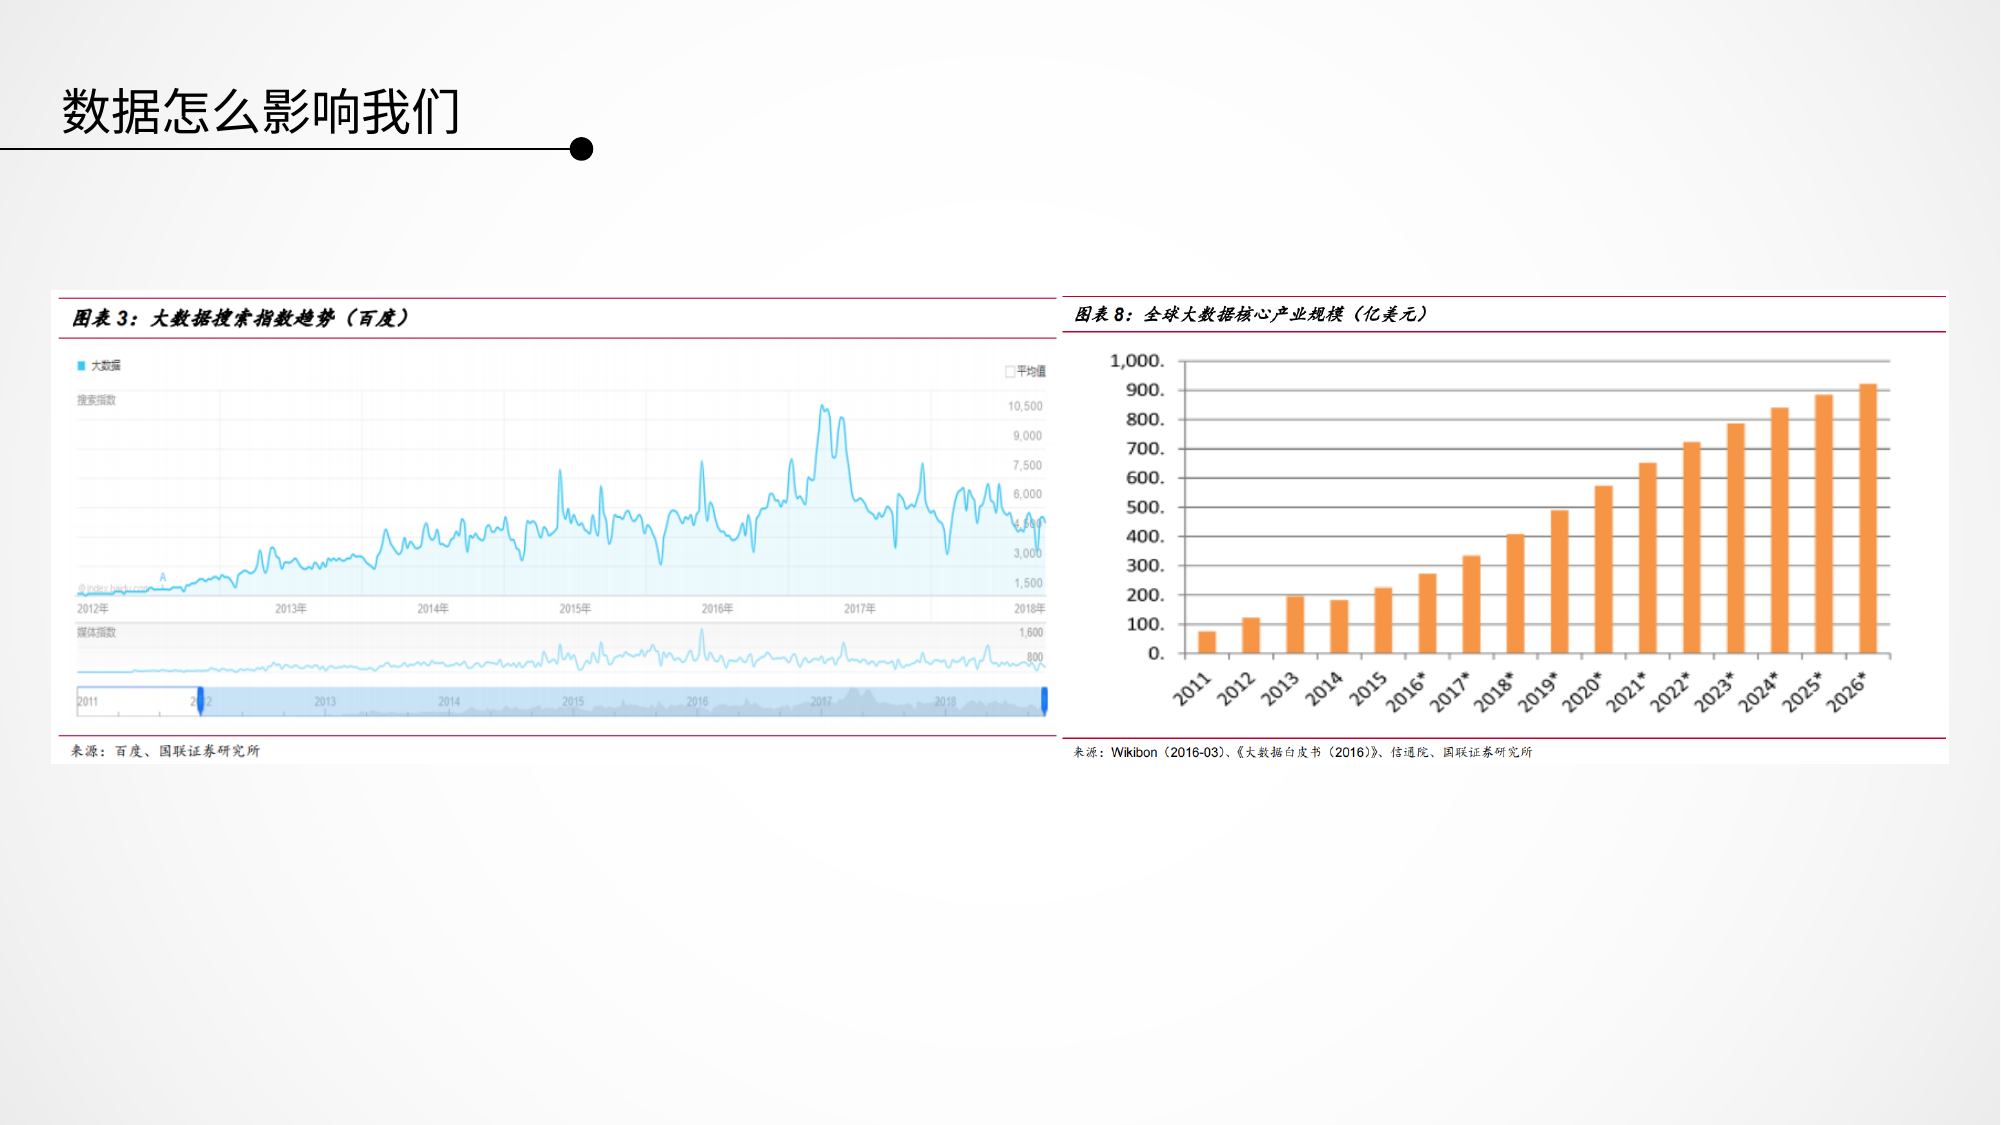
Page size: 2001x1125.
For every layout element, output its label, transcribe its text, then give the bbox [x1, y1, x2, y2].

picture [51, 290, 1949, 764]
text_box [567, 135, 596, 163]
text_box 数据怎么影响我们 [46, 73, 566, 148]
